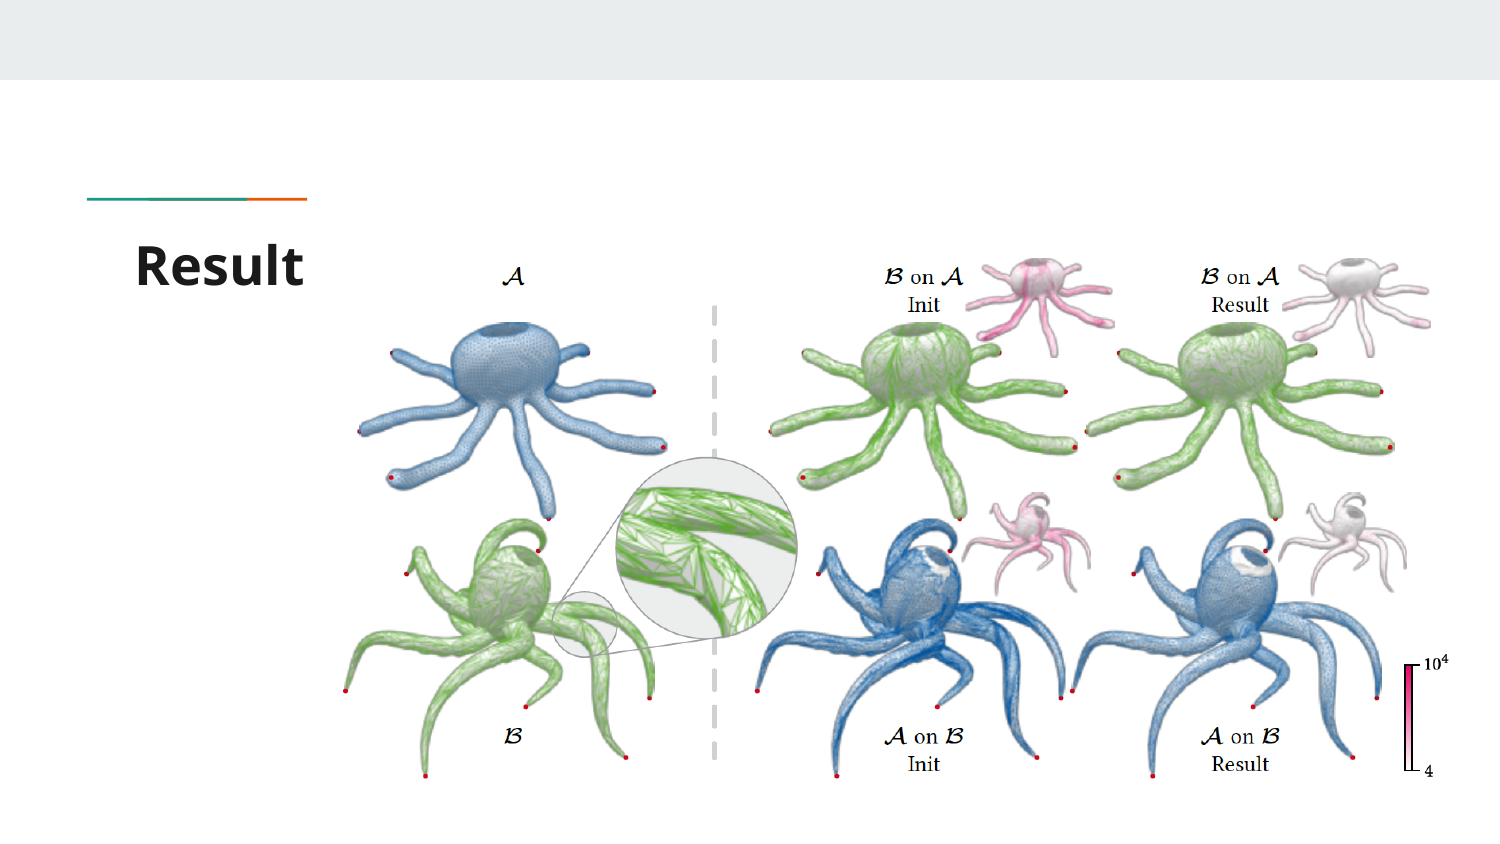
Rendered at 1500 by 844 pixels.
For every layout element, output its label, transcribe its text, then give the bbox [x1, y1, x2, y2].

picture [311, 216, 1457, 798]
title Result [119, 216, 309, 305]
